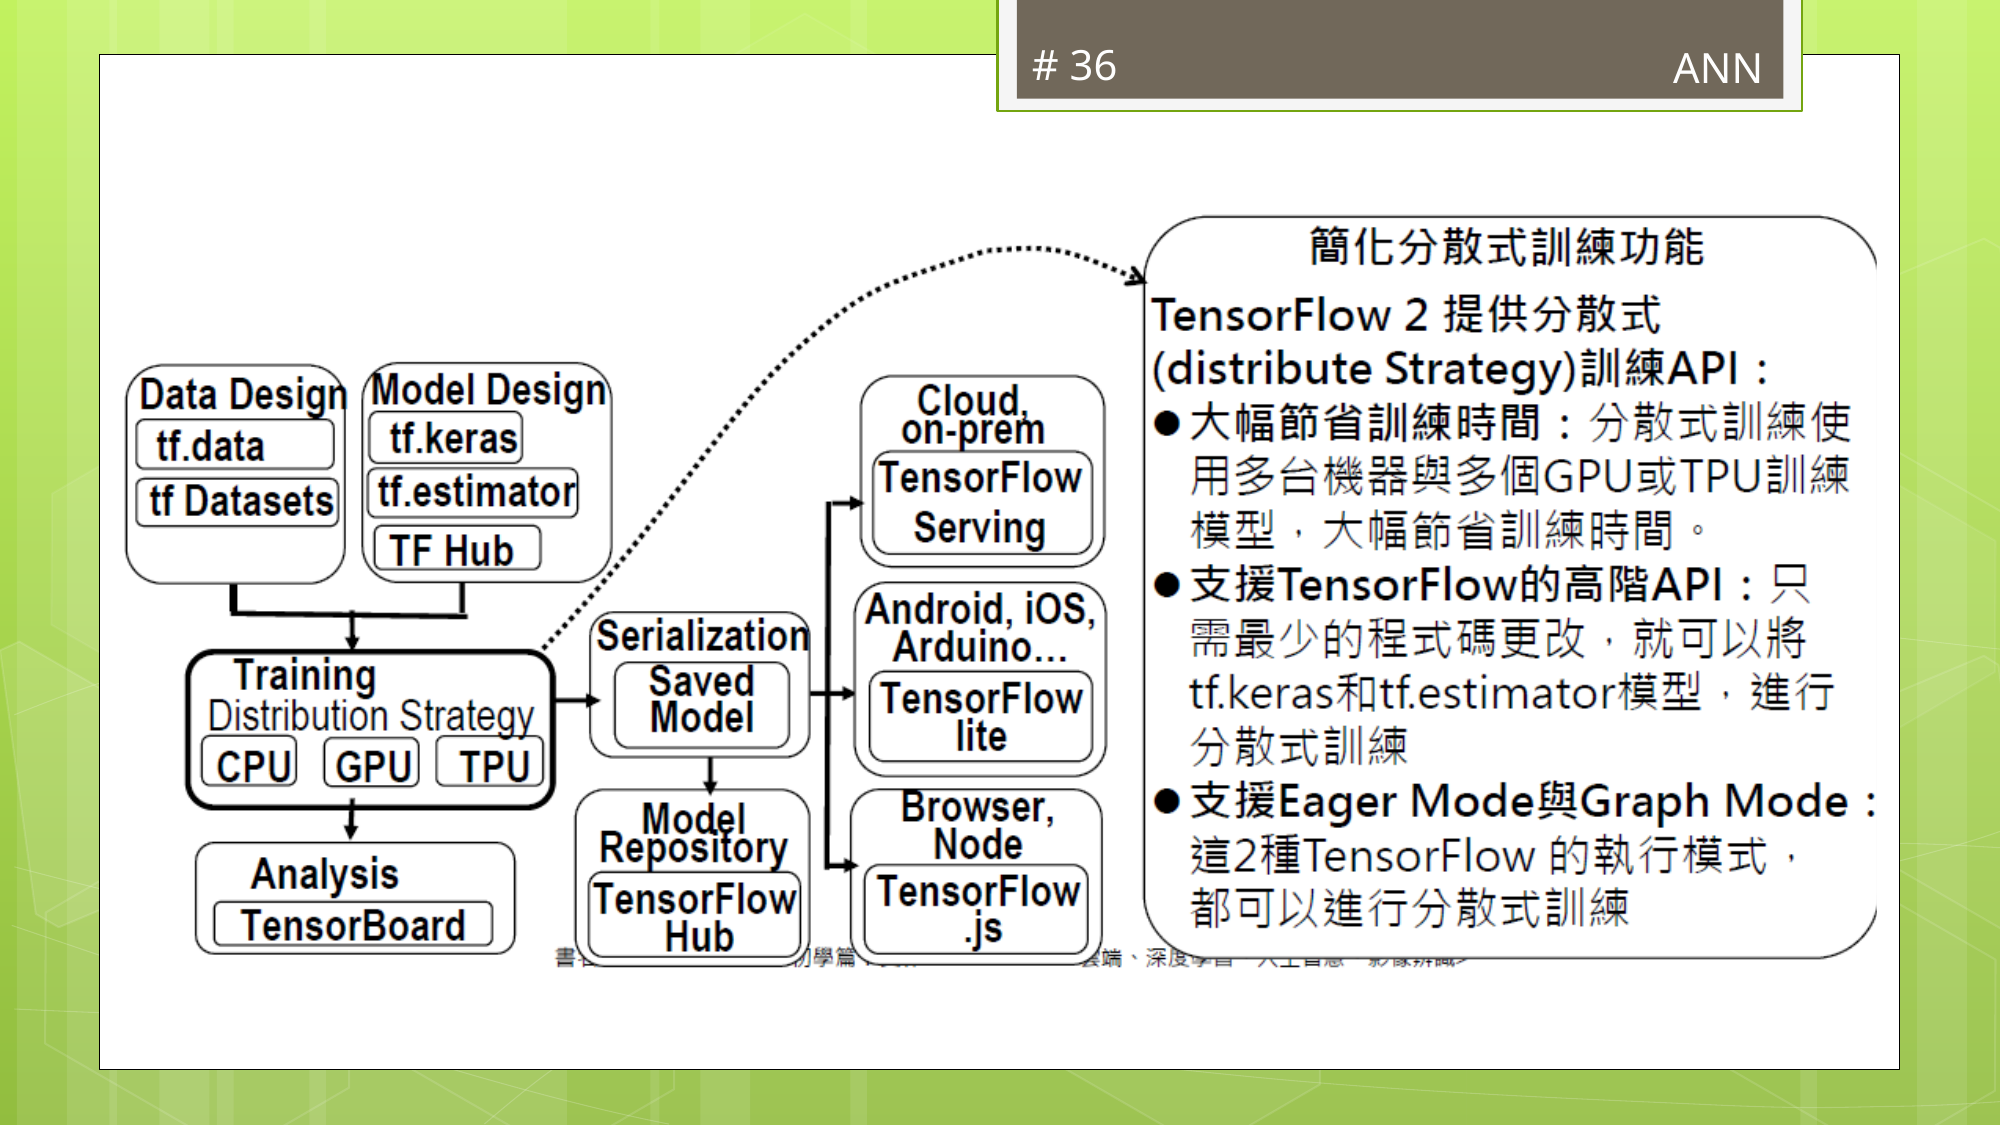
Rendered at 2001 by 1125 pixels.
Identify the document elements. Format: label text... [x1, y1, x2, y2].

picture [122, 157, 1877, 968]
slide_number # 36 [1016, 36, 1309, 97]
slide_number ANN [1311, 36, 1779, 97]
